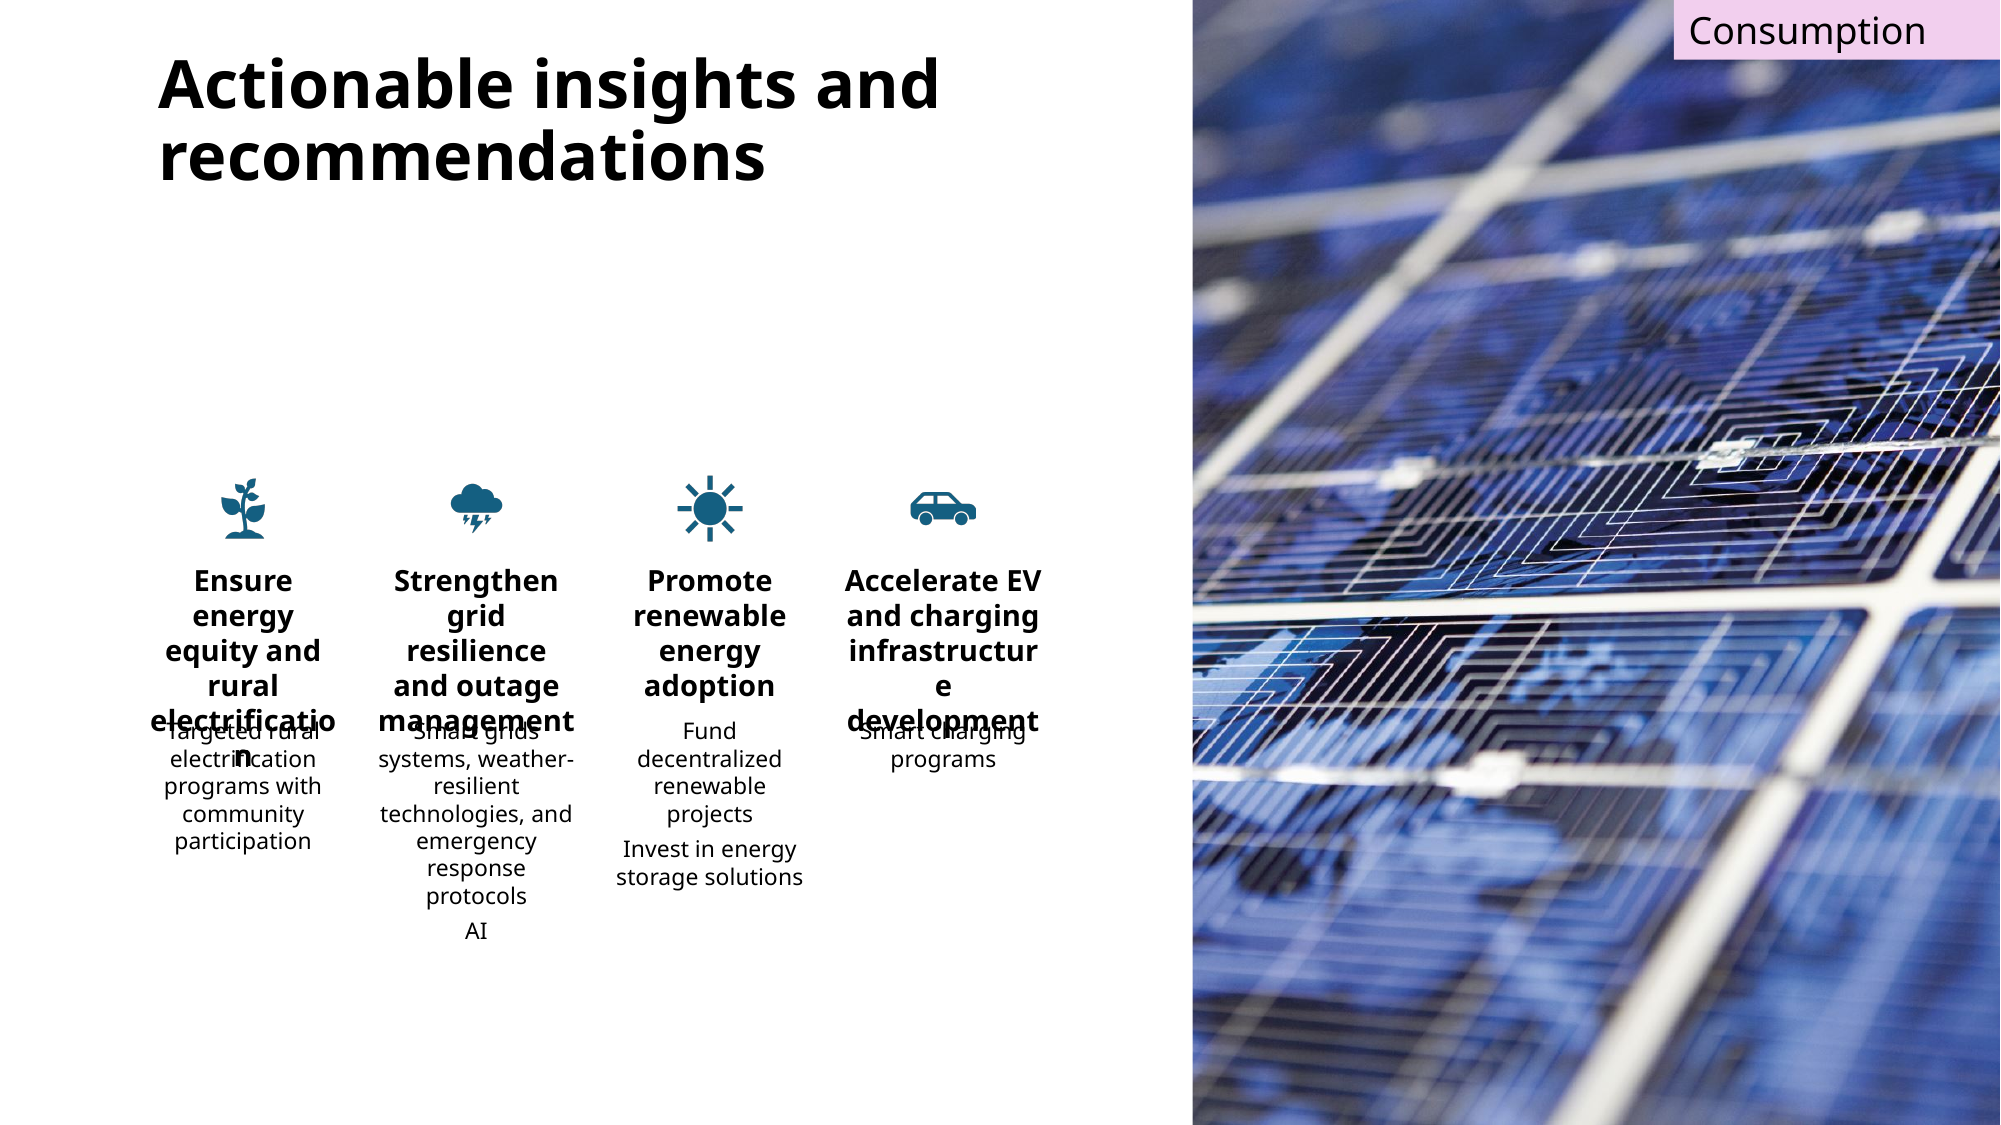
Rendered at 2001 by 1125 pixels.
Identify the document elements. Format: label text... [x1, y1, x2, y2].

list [143, 415, 1044, 982]
title Actionable insights and recommendations [143, 42, 1043, 203]
picture [1192, 0, 2000, 1125]
